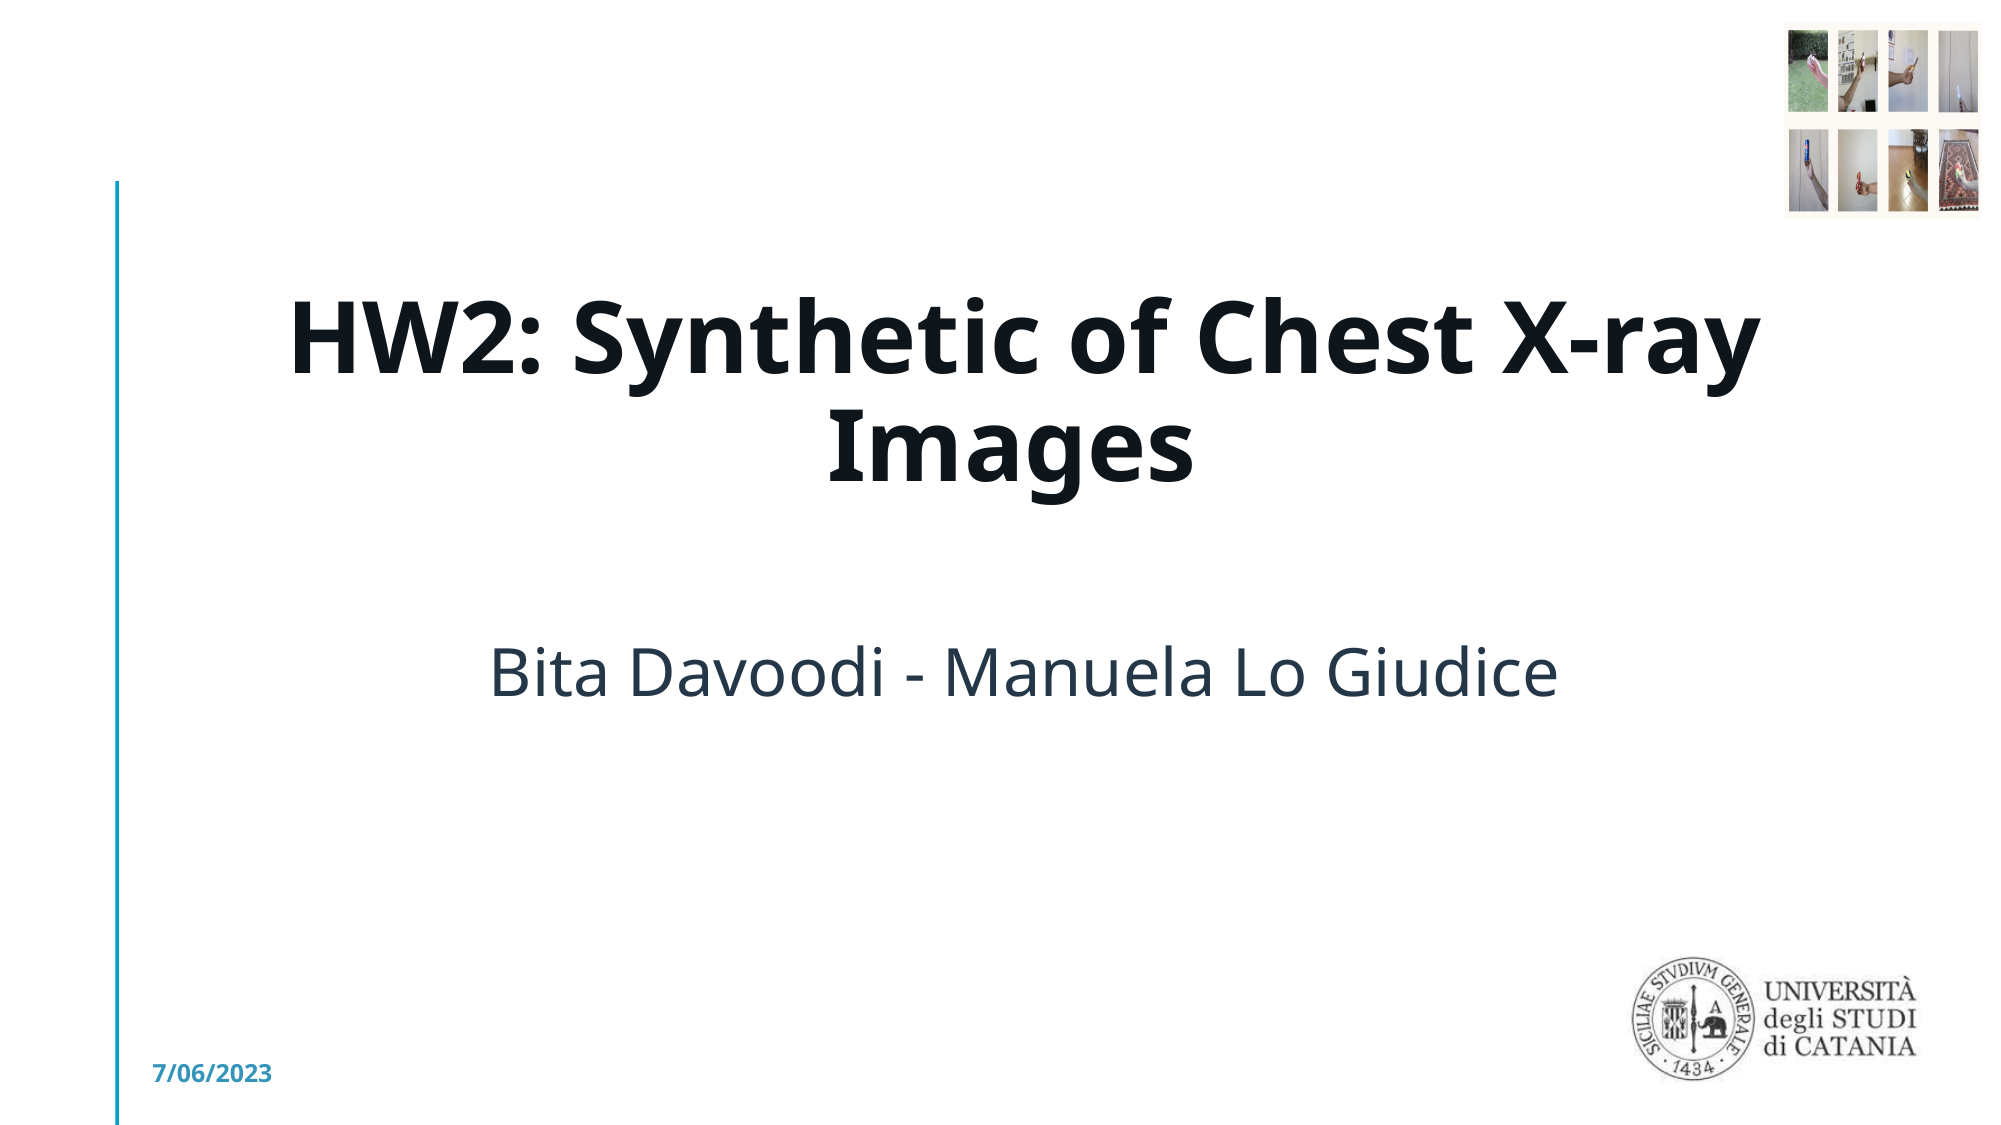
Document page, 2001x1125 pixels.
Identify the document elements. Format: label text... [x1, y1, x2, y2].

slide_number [137, 1042, 588, 1103]
picture [1784, 22, 1982, 219]
title HW2: Synthetic of Chest X-ray Images [127, 208, 1923, 601]
list Bita Davoodi - Manuela Lo Giudice [275, 630, 1775, 888]
picture [1625, 912, 1924, 1125]
